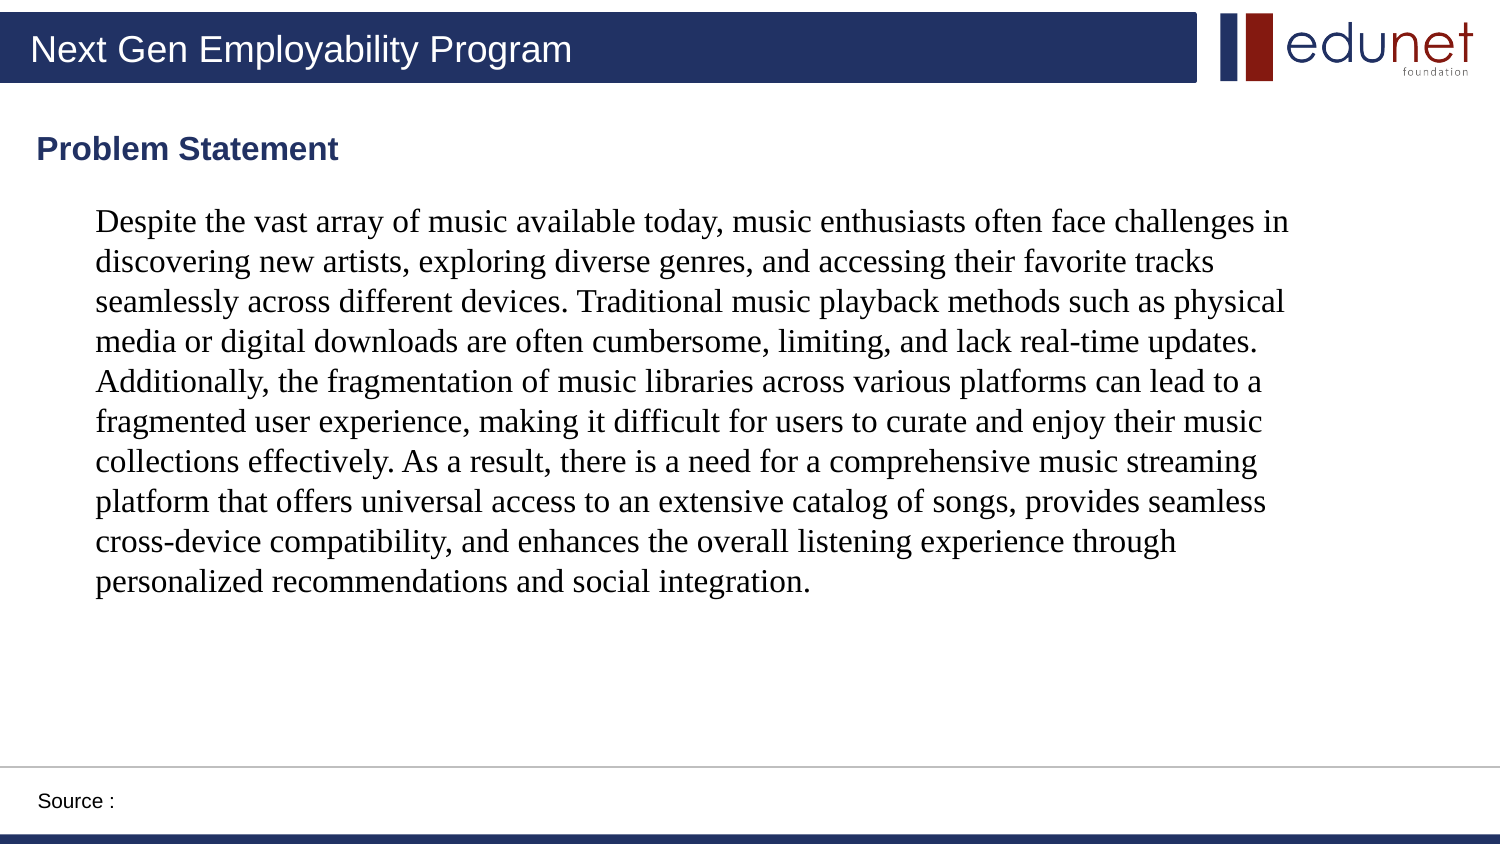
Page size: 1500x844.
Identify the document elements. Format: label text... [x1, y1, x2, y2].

text_box Despite the vast array of music available today, music enthusiasts often face challenges in discovering new artists, exploring diverse genres, and accessing their favorite tracks seamlessly across different devices. Traditional music playback methods such as physical media or digital downloads are often cumbersome, limiting, and lack real-time updates. Additionally, the fragmentation of music libraries across various platforms can lead to a fragmented user experience, making it difficult for users to curate and enjoy their music collections effectively. As a result, there is a need for a comprehensive music streaming platform that offers universal access to an extensive catalog of songs, provides seamless cross-device compatibility, and enhances the overall listening experience through personalized recommendations and social integration. [80, 192, 1361, 607]
title Problem Statement [21, 111, 504, 165]
text_box Source : [22, 776, 139, 826]
picture [1279, 14, 1482, 83]
